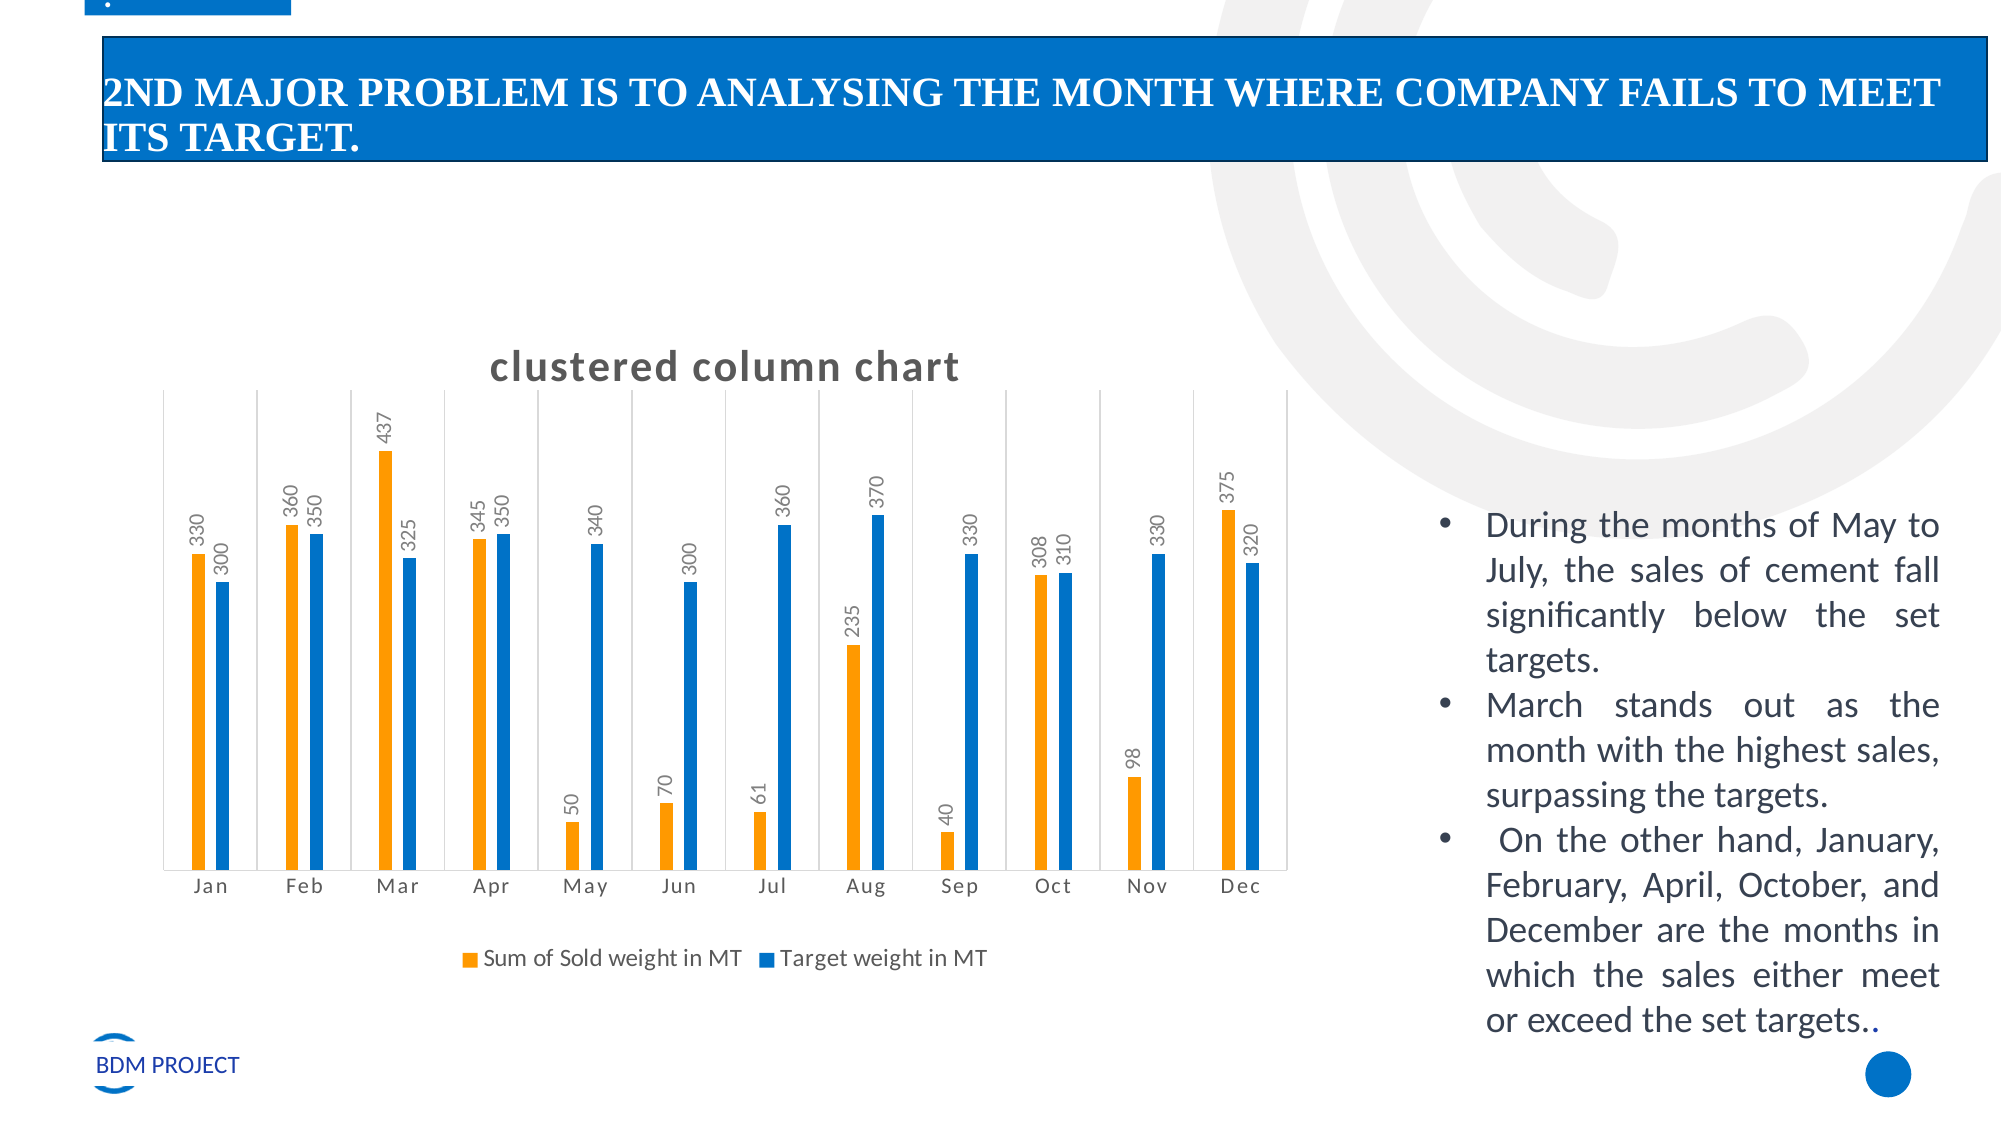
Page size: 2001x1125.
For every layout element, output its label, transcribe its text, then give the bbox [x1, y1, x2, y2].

picture [77, 1027, 254, 1095]
text_box BDM PROJECT [81, 1041, 398, 1086]
text_box During the months of May to July, the sales of cement fall significantly below the set targets. March stands out as the month with the highest sales, surpassing the targets. On the other hand, January, February, April, October, and December are the months in which the sales either meet or exceed the set targets.. [1424, 493, 1956, 1093]
title . 2nd major problem is to Analysing the month where company fails to meet its target. [102, 36, 1988, 162]
chart [140, 313, 1311, 979]
